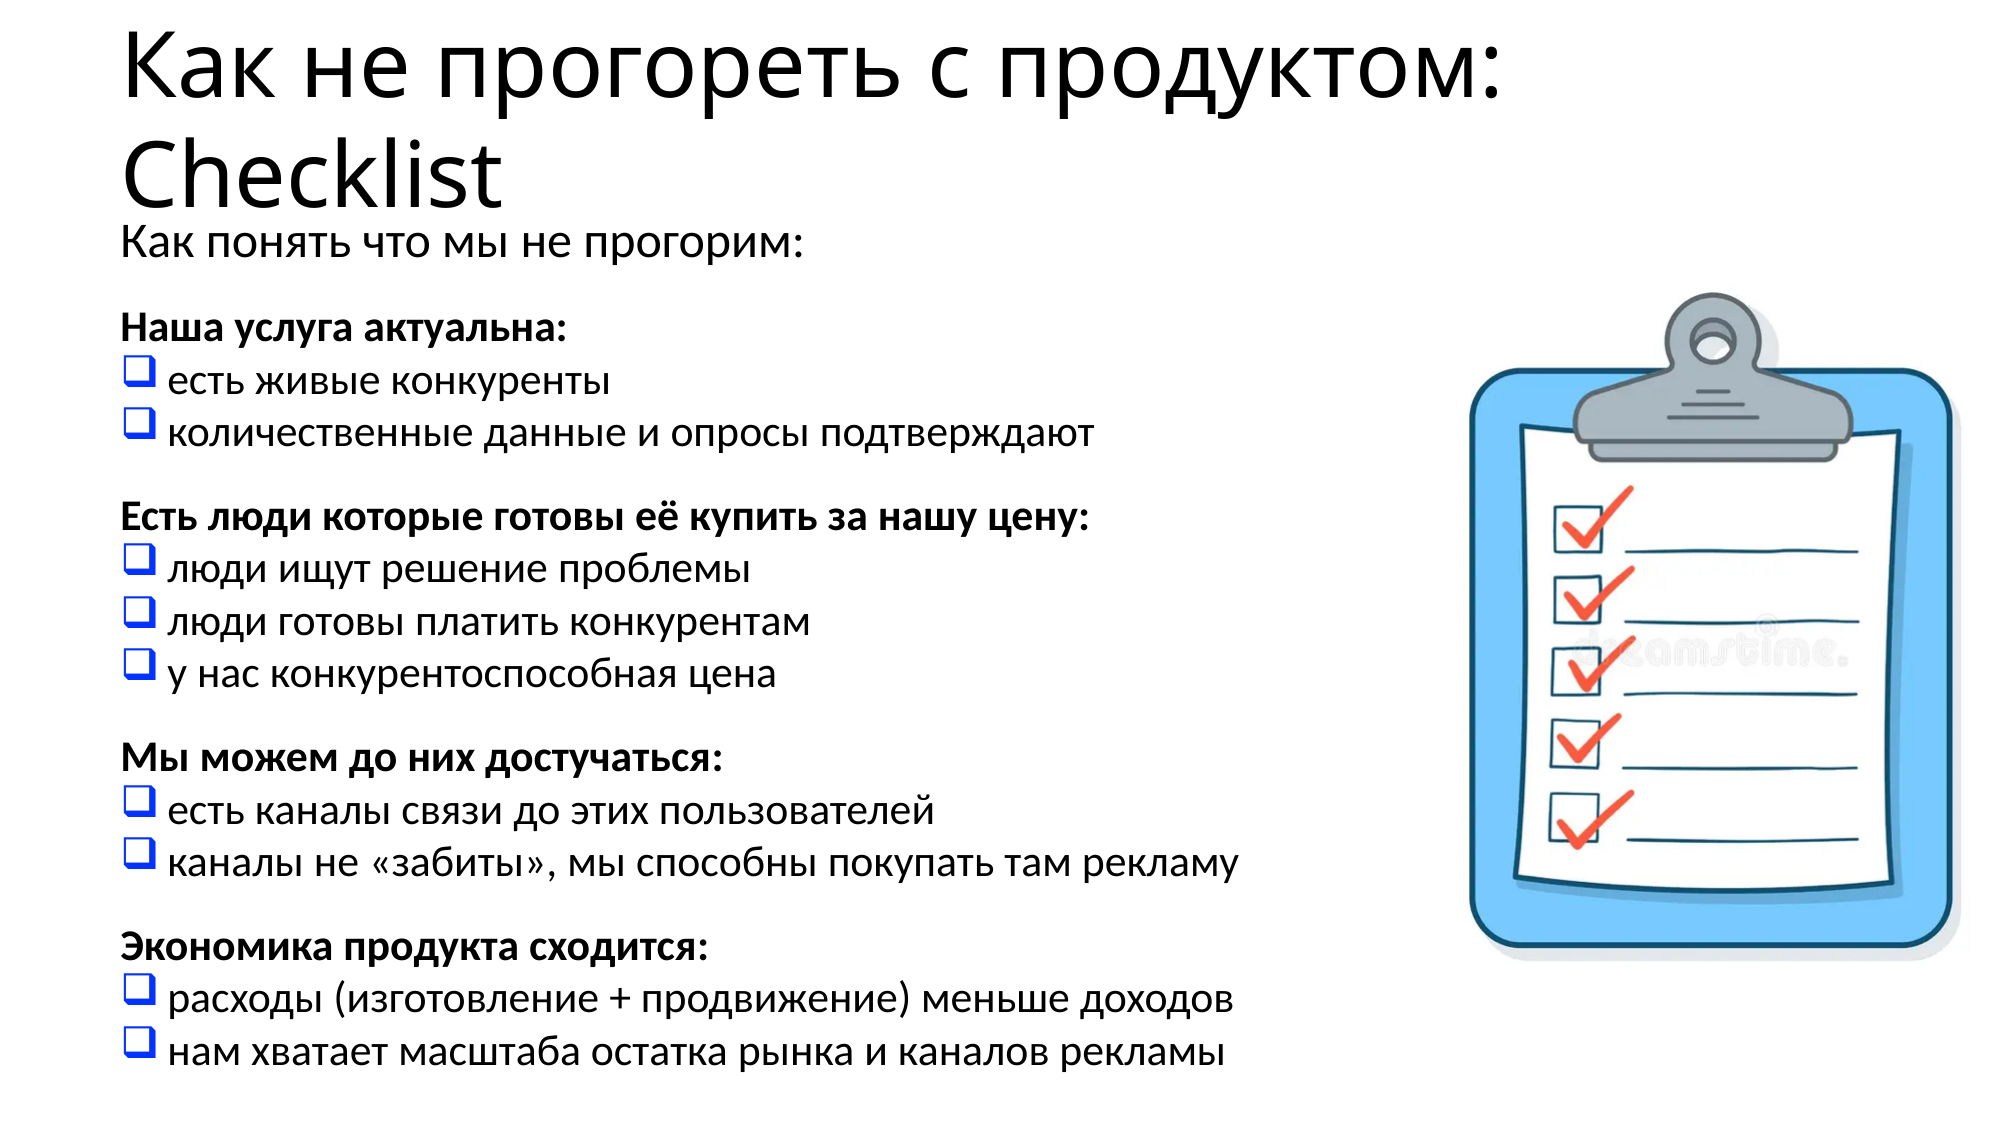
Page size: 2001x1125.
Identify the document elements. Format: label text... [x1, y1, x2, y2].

title Как не прогореть с продуктом: Checklist [117, 3, 1831, 227]
picture [1452, 277, 1974, 975]
text_box Как понять что мы не прогорим: Наша услуга актуальна: есть живые конкуренты количественные данные и опросы подтверждают Есть люди которые готовы её купить за нашу цену: люди ищут решение проблемы люди готовы платить конкурентам у нас конкурентоспособная цена Мы можем до них достучаться: есть каналы связи до этих пользователей каналы не «забиты», мы способны покупать там рекламу Экономика продукта сходится: расходы (изготовление + продвижение) меньше доходов нам хватает масштаба остатка рынка и каналов рекламы [117, 227, 1401, 1099]
